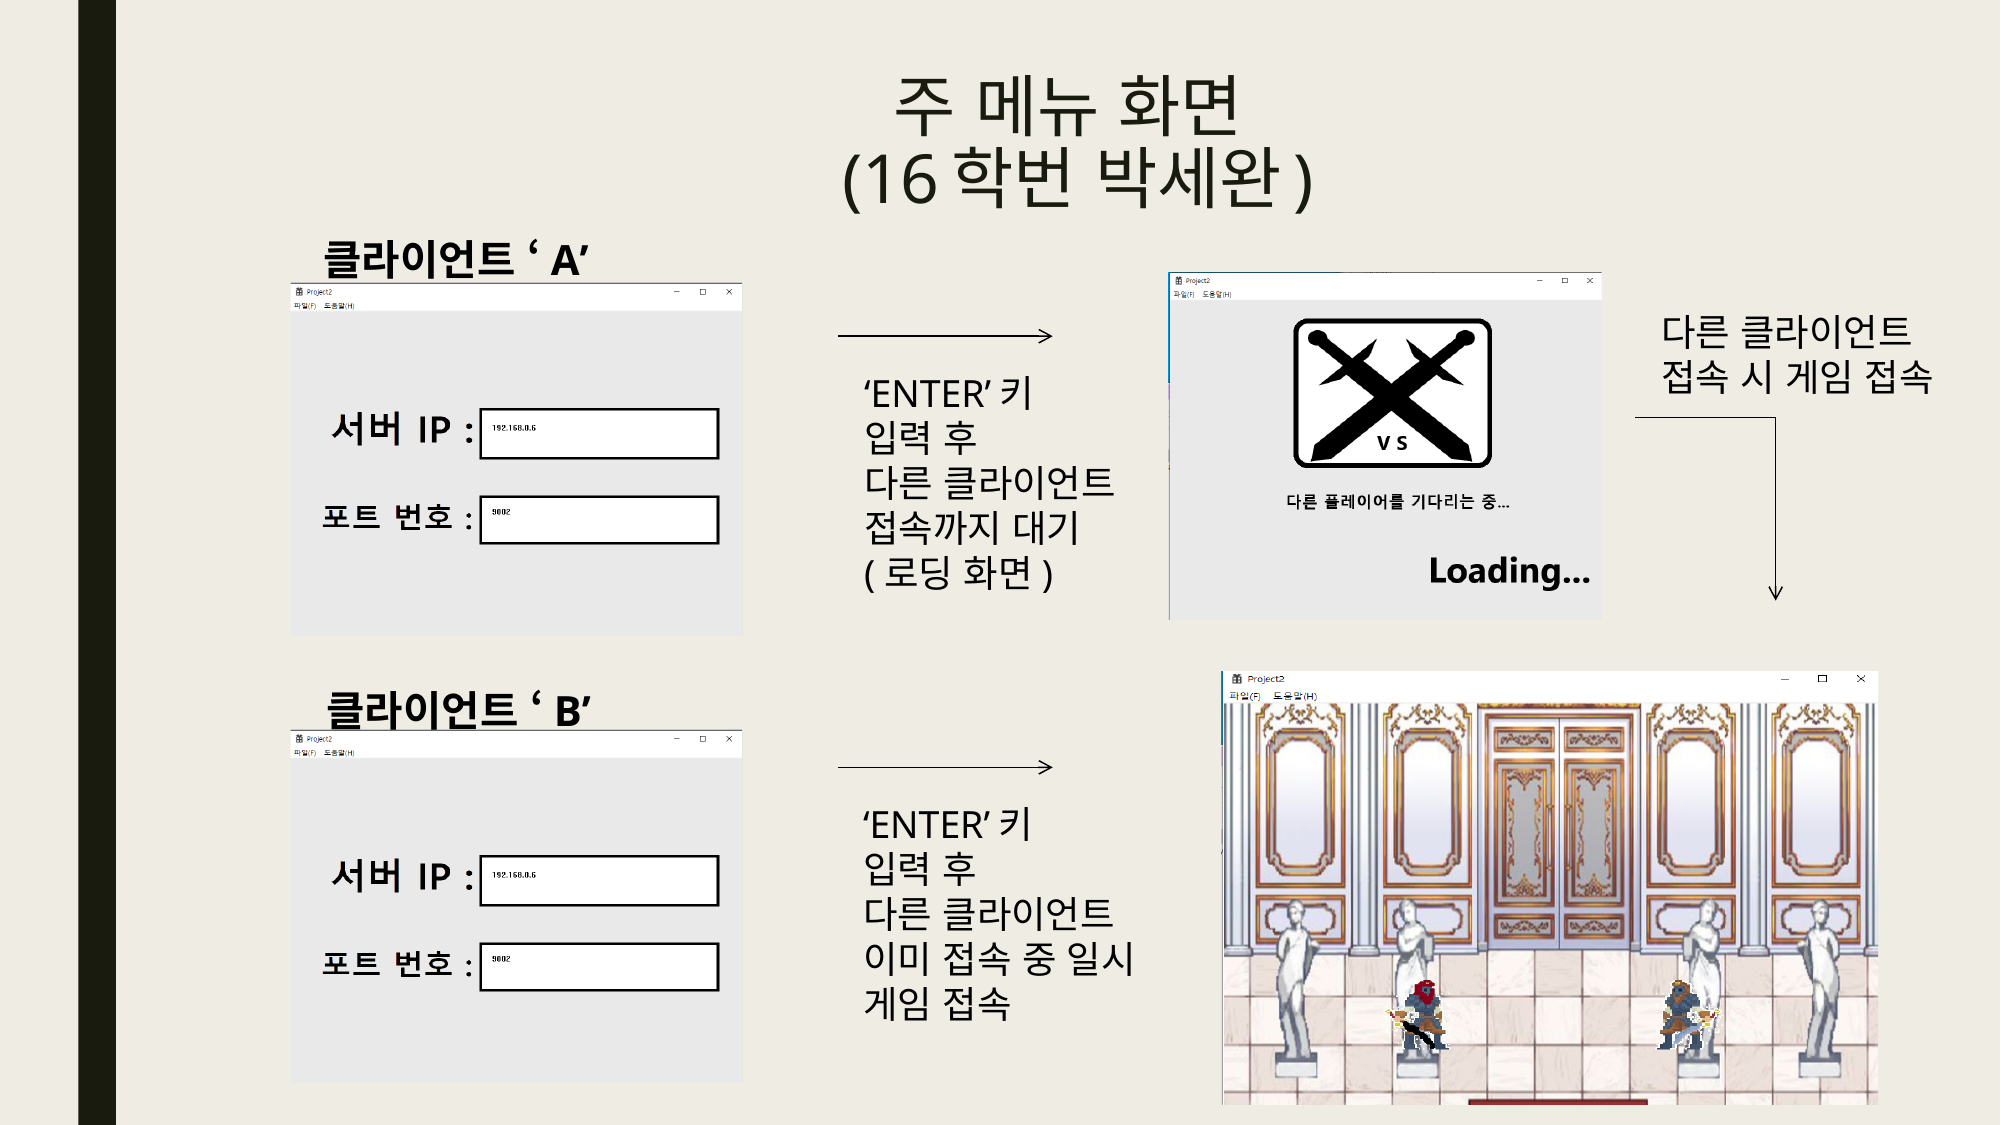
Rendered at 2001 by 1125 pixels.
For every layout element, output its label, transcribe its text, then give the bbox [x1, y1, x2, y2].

picture [290, 282, 743, 636]
text_box 다른 클라이언트 접속 시 게임 접속 [1646, 301, 1949, 407]
title 주 메뉴 화면 (16학번 박세완) [290, 65, 1866, 310]
picture [290, 729, 743, 1083]
text_box ‘ENTER’키 입력 후 다른 클라이언트 접속까지 대기 (로딩 화면) [849, 362, 1132, 603]
text_box 클라이언트 ‘B’ [311, 677, 606, 729]
picture [1220, 671, 1879, 1105]
picture [1167, 272, 1602, 620]
text_box ‘ENTER’키 입력 후 다른 클라이언트 이미 접속 중 일시 게임 접속 [848, 794, 1152, 1034]
